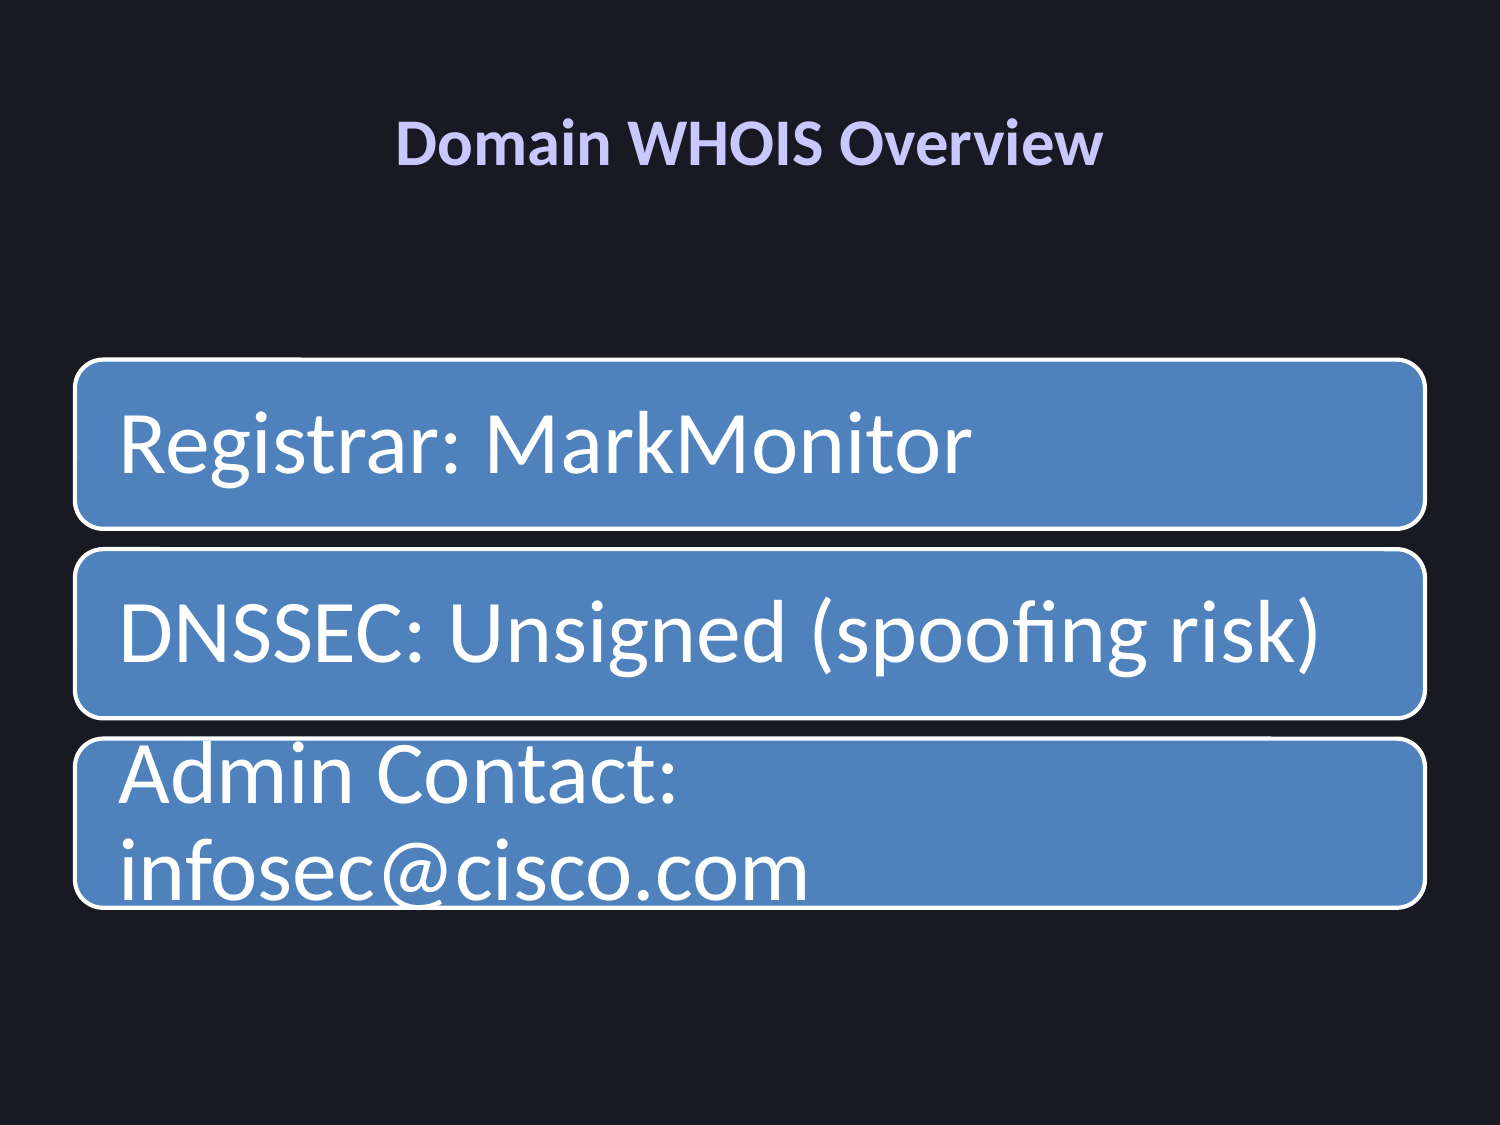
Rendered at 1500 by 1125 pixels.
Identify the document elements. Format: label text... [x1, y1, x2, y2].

title Domain WHOIS Overview [75, 45, 1425, 233]
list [74, 262, 1426, 1006]
